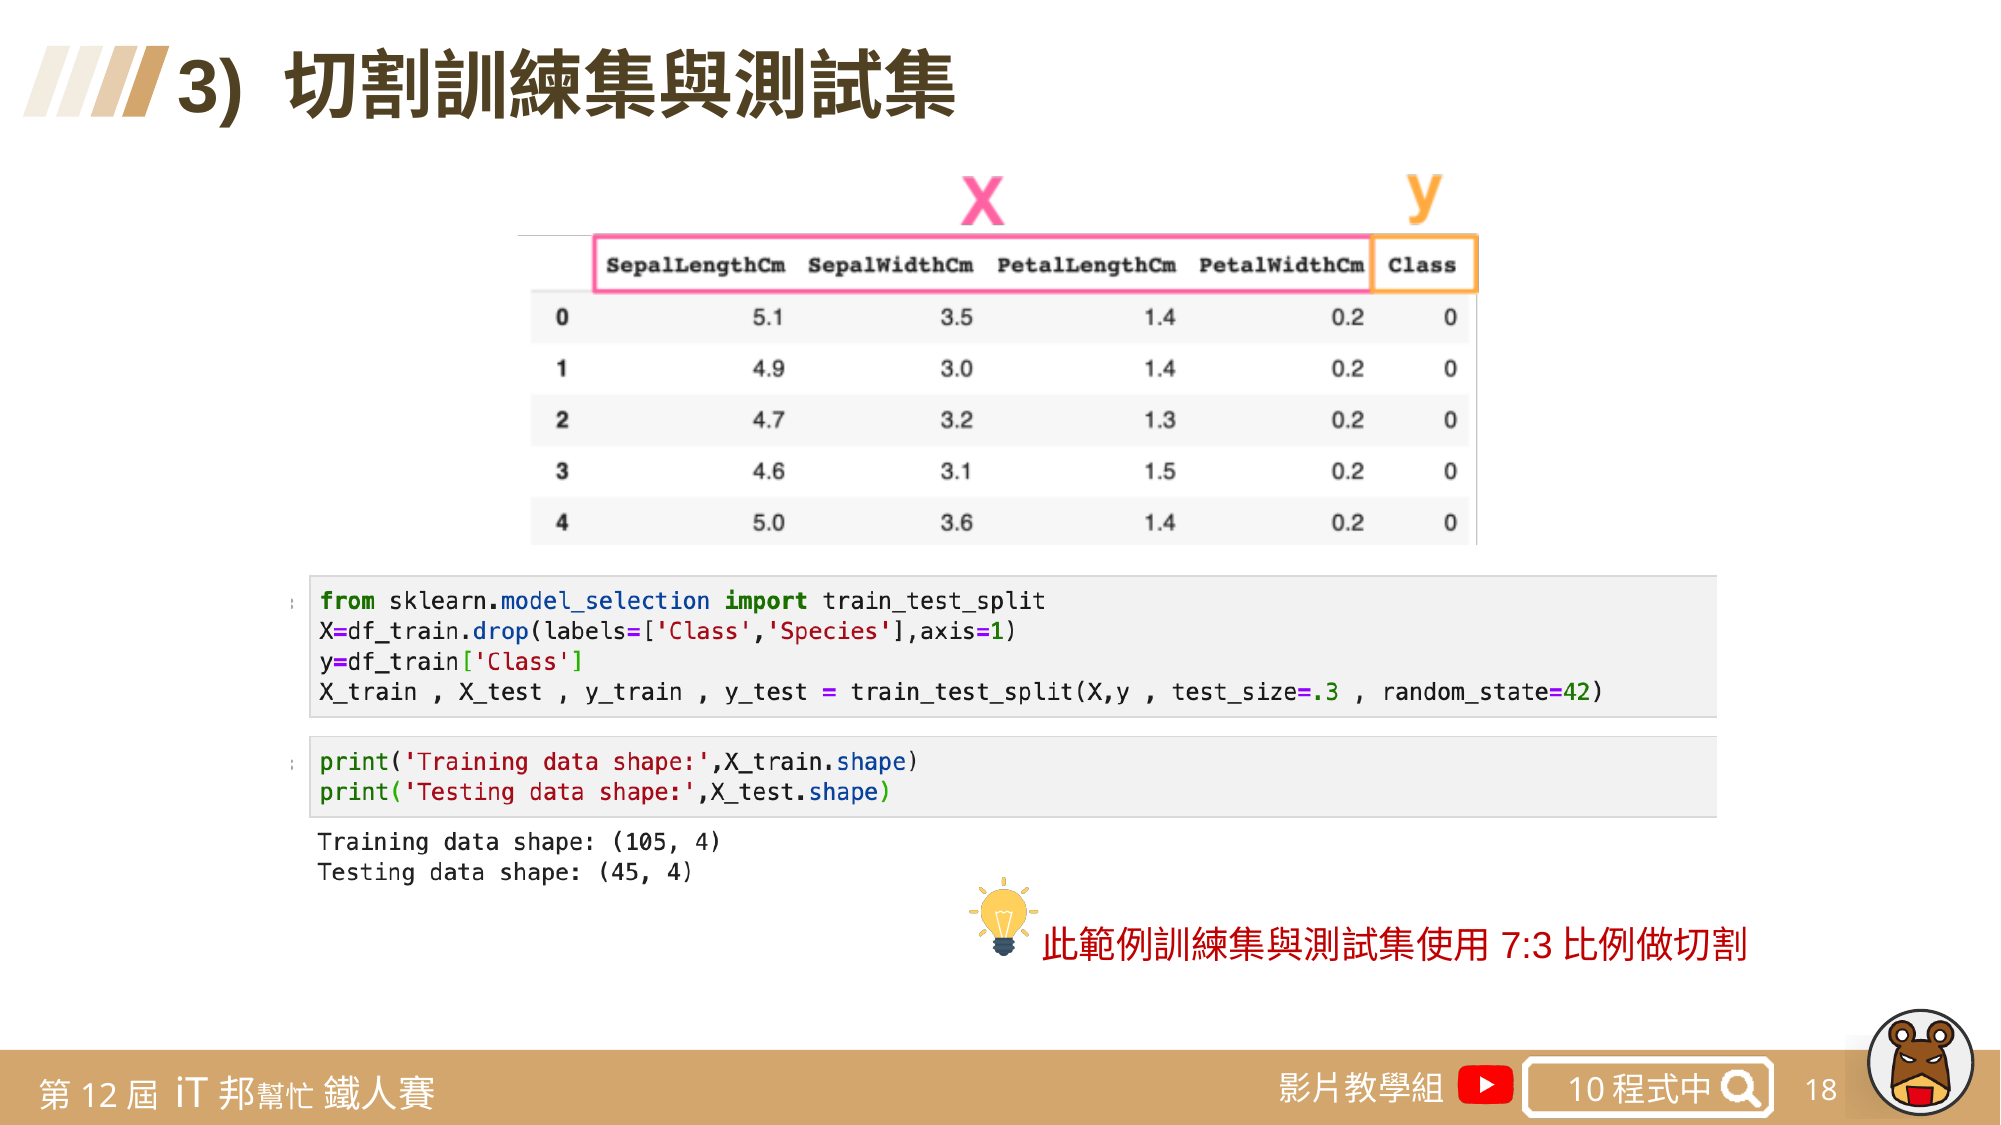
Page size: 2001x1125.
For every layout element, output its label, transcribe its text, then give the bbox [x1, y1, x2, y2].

picture [1871, 1012, 1971, 1112]
picture [1410, 962, 1774, 1125]
list 3) 切割訓練集與測試集 [162, 40, 1691, 138]
text_box 此範例訓練集與測試集使用7:3比例做切割 [1026, 913, 1771, 974]
picture [517, 125, 1483, 545]
picture [291, 562, 1717, 956]
